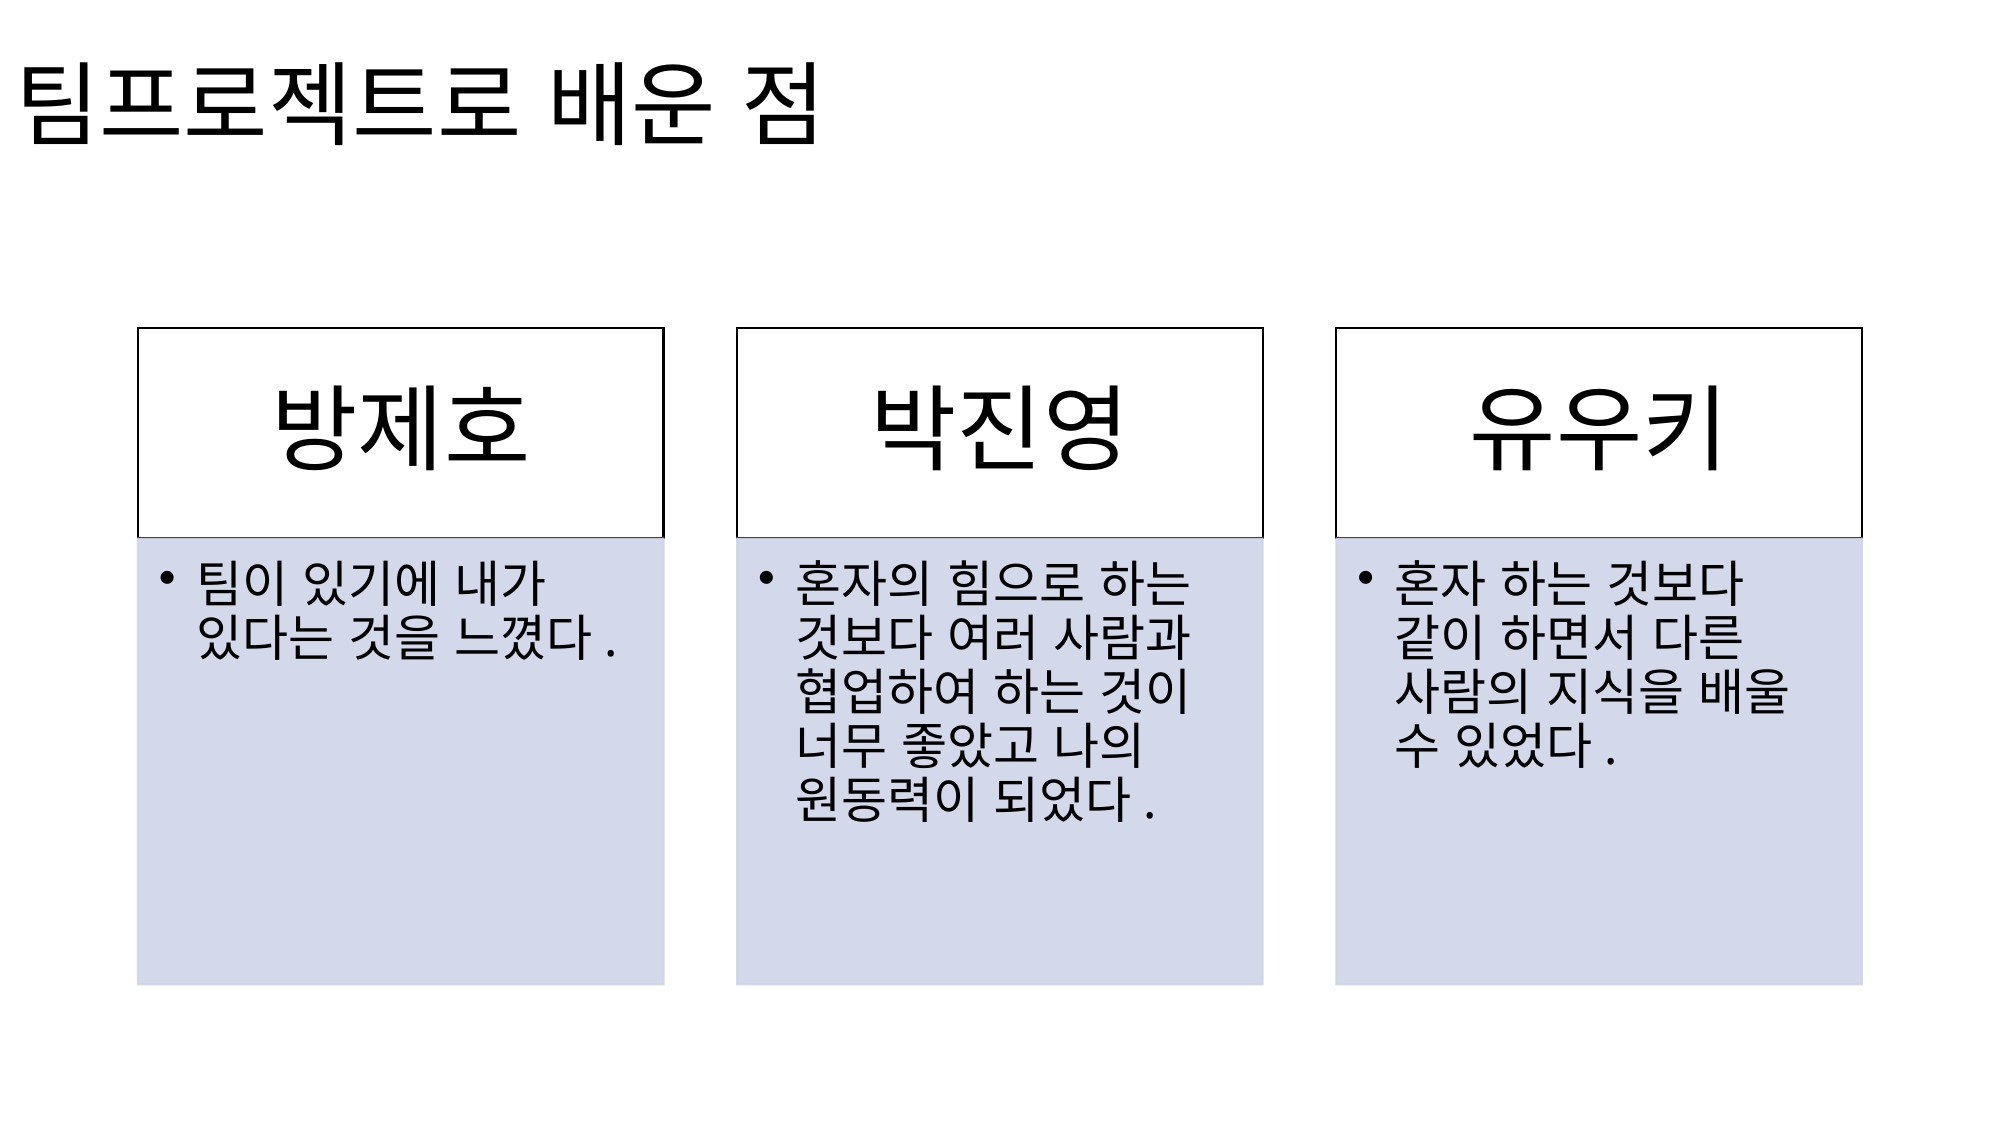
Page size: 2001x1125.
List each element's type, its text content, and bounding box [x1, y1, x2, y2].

title 팀프로젝트로 배운 점 [0, 0, 1725, 218]
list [137, 299, 1863, 1014]
